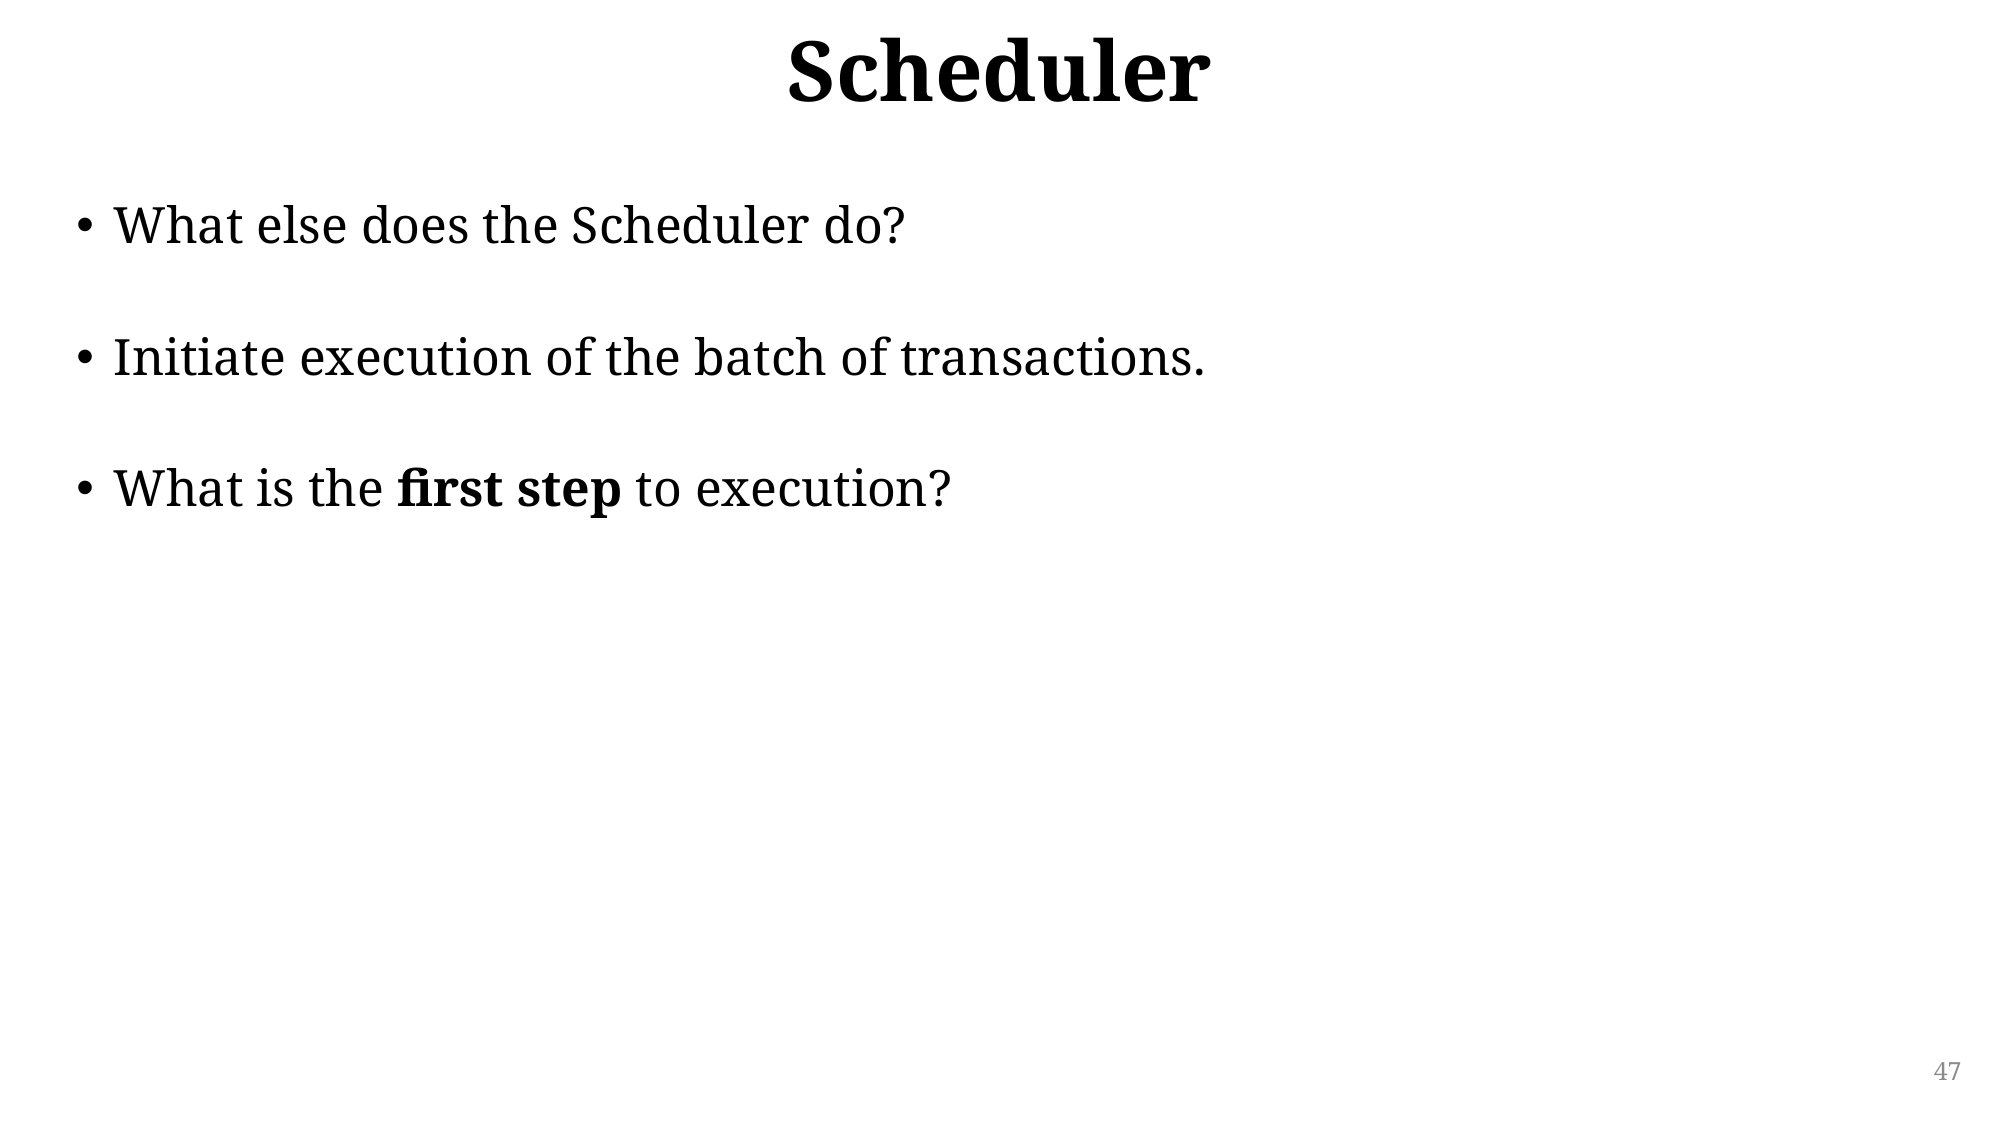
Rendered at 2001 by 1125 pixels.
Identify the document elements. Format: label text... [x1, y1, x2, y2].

list What else does the Scheduler do? Initiate execution of the batch of transactions. What is the first step to execution? [61, 193, 2000, 1103]
title Scheduler [137, 0, 1863, 149]
